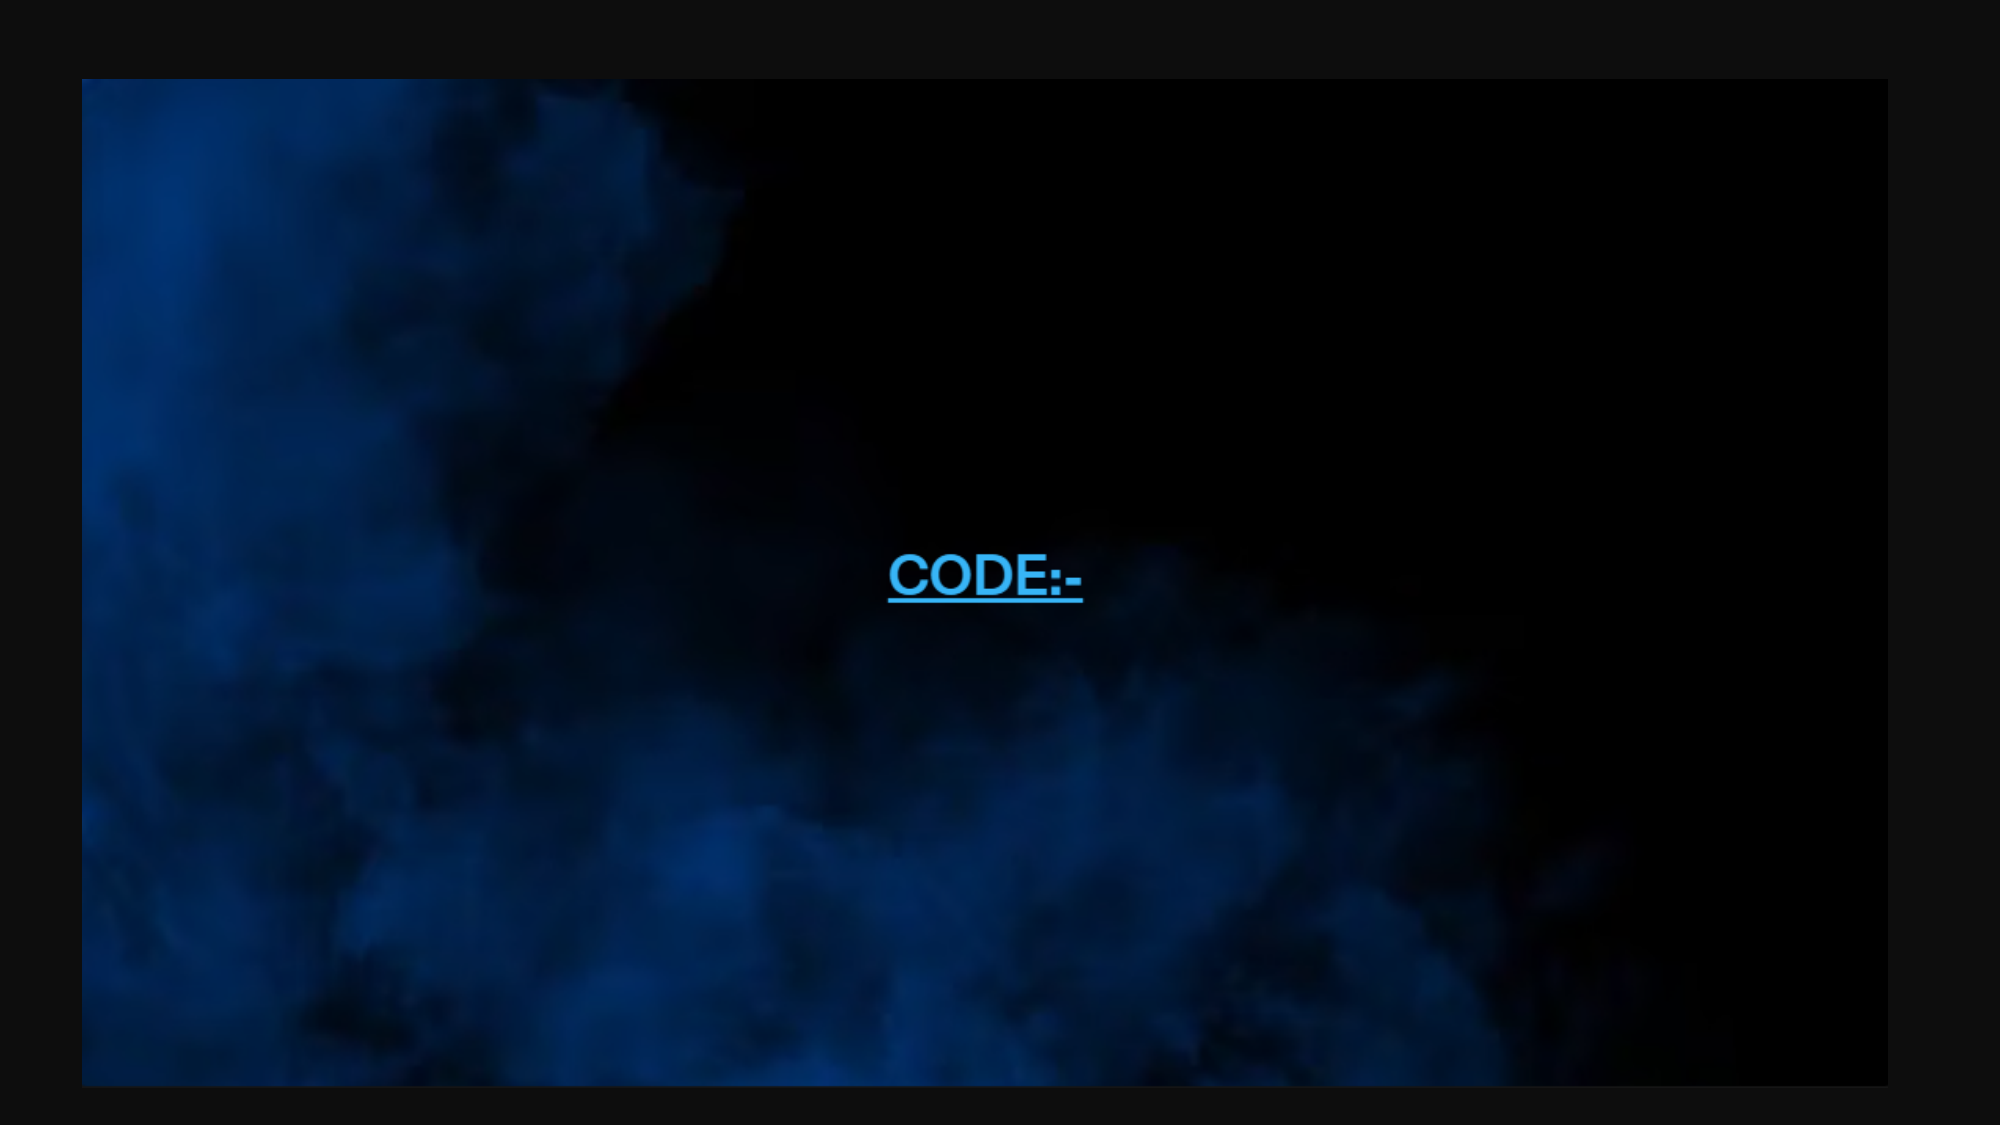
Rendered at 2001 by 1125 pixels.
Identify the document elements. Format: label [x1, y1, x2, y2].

picture [82, 79, 1888, 1088]
